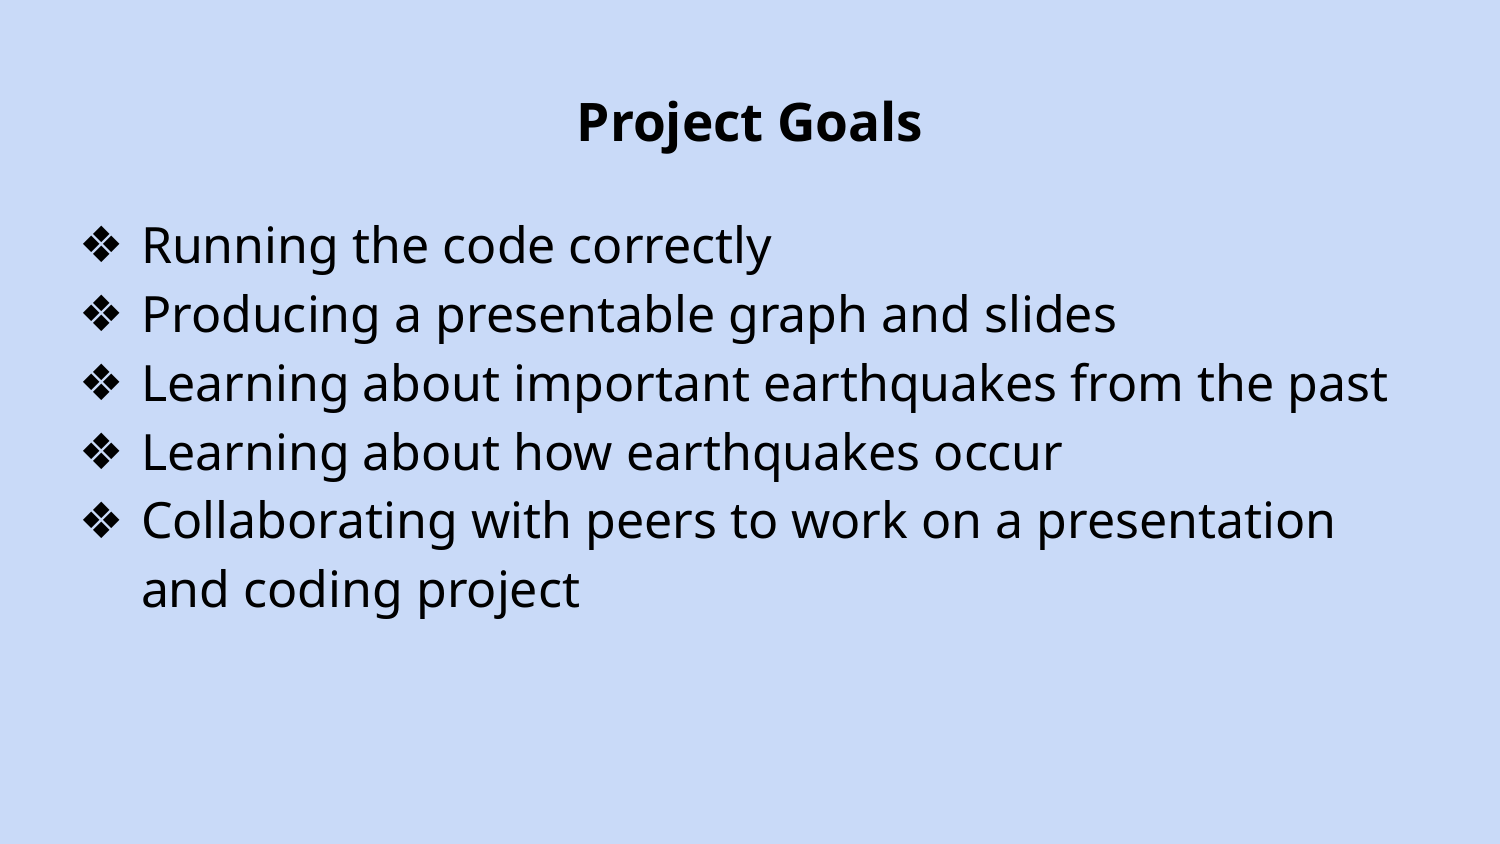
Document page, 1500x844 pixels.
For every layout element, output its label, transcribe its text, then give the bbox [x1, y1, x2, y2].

title Project Goals [51, 72, 1449, 167]
list Running the code correctly Producing a presentable graph and slides Learning about important earthquakes from the past Learning about how earthquakes occur Collaborating with peers to work on a presentation and coding project [51, 189, 1449, 750]
